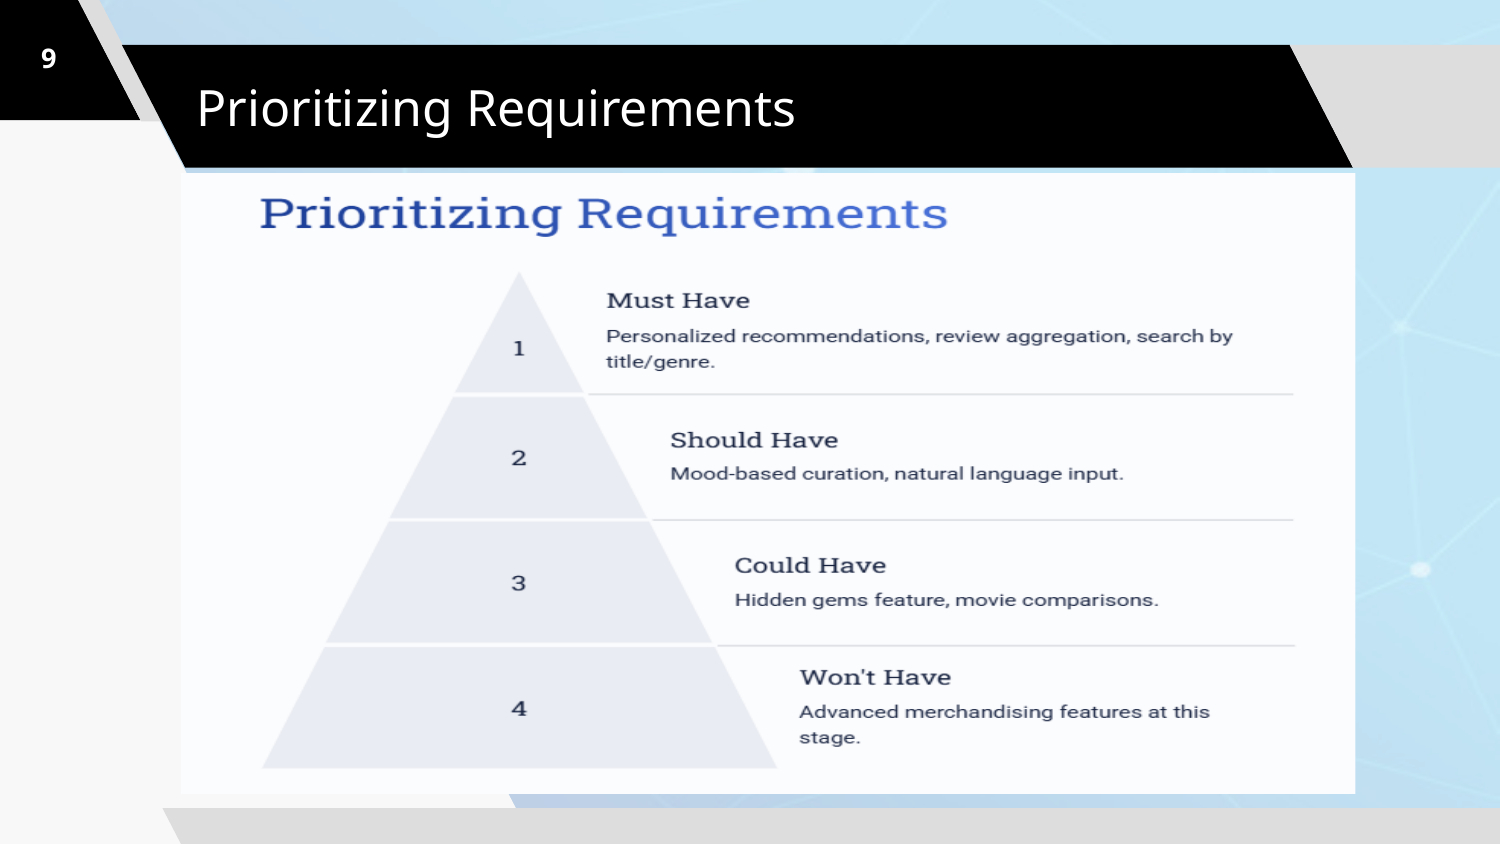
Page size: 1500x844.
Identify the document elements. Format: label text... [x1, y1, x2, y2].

title Prioritizing Requirements [181, 45, 1285, 169]
slide_number 9 [0, 0, 98, 121]
picture [180, 173, 1356, 795]
